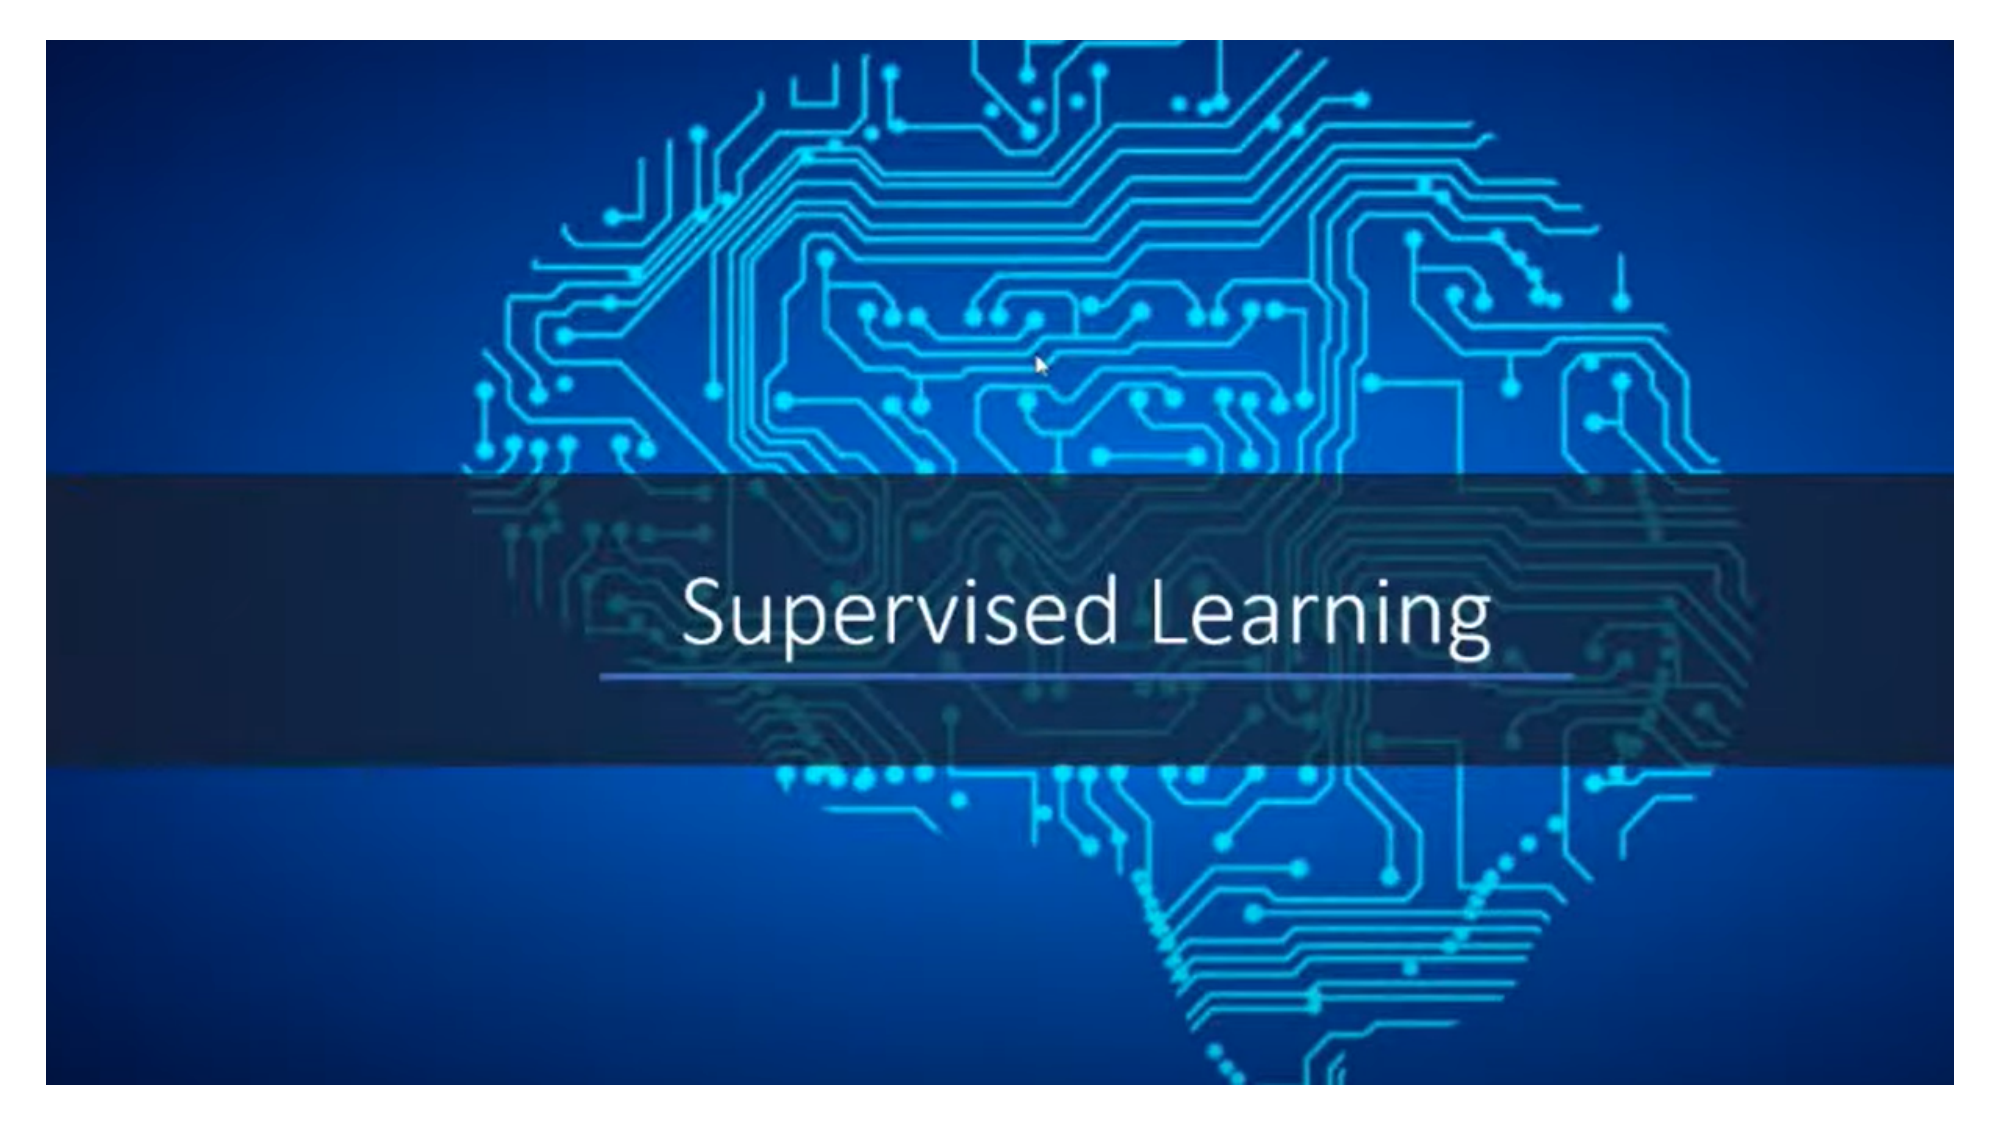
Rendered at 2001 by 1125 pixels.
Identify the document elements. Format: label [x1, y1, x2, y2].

picture [46, 40, 1954, 1085]
